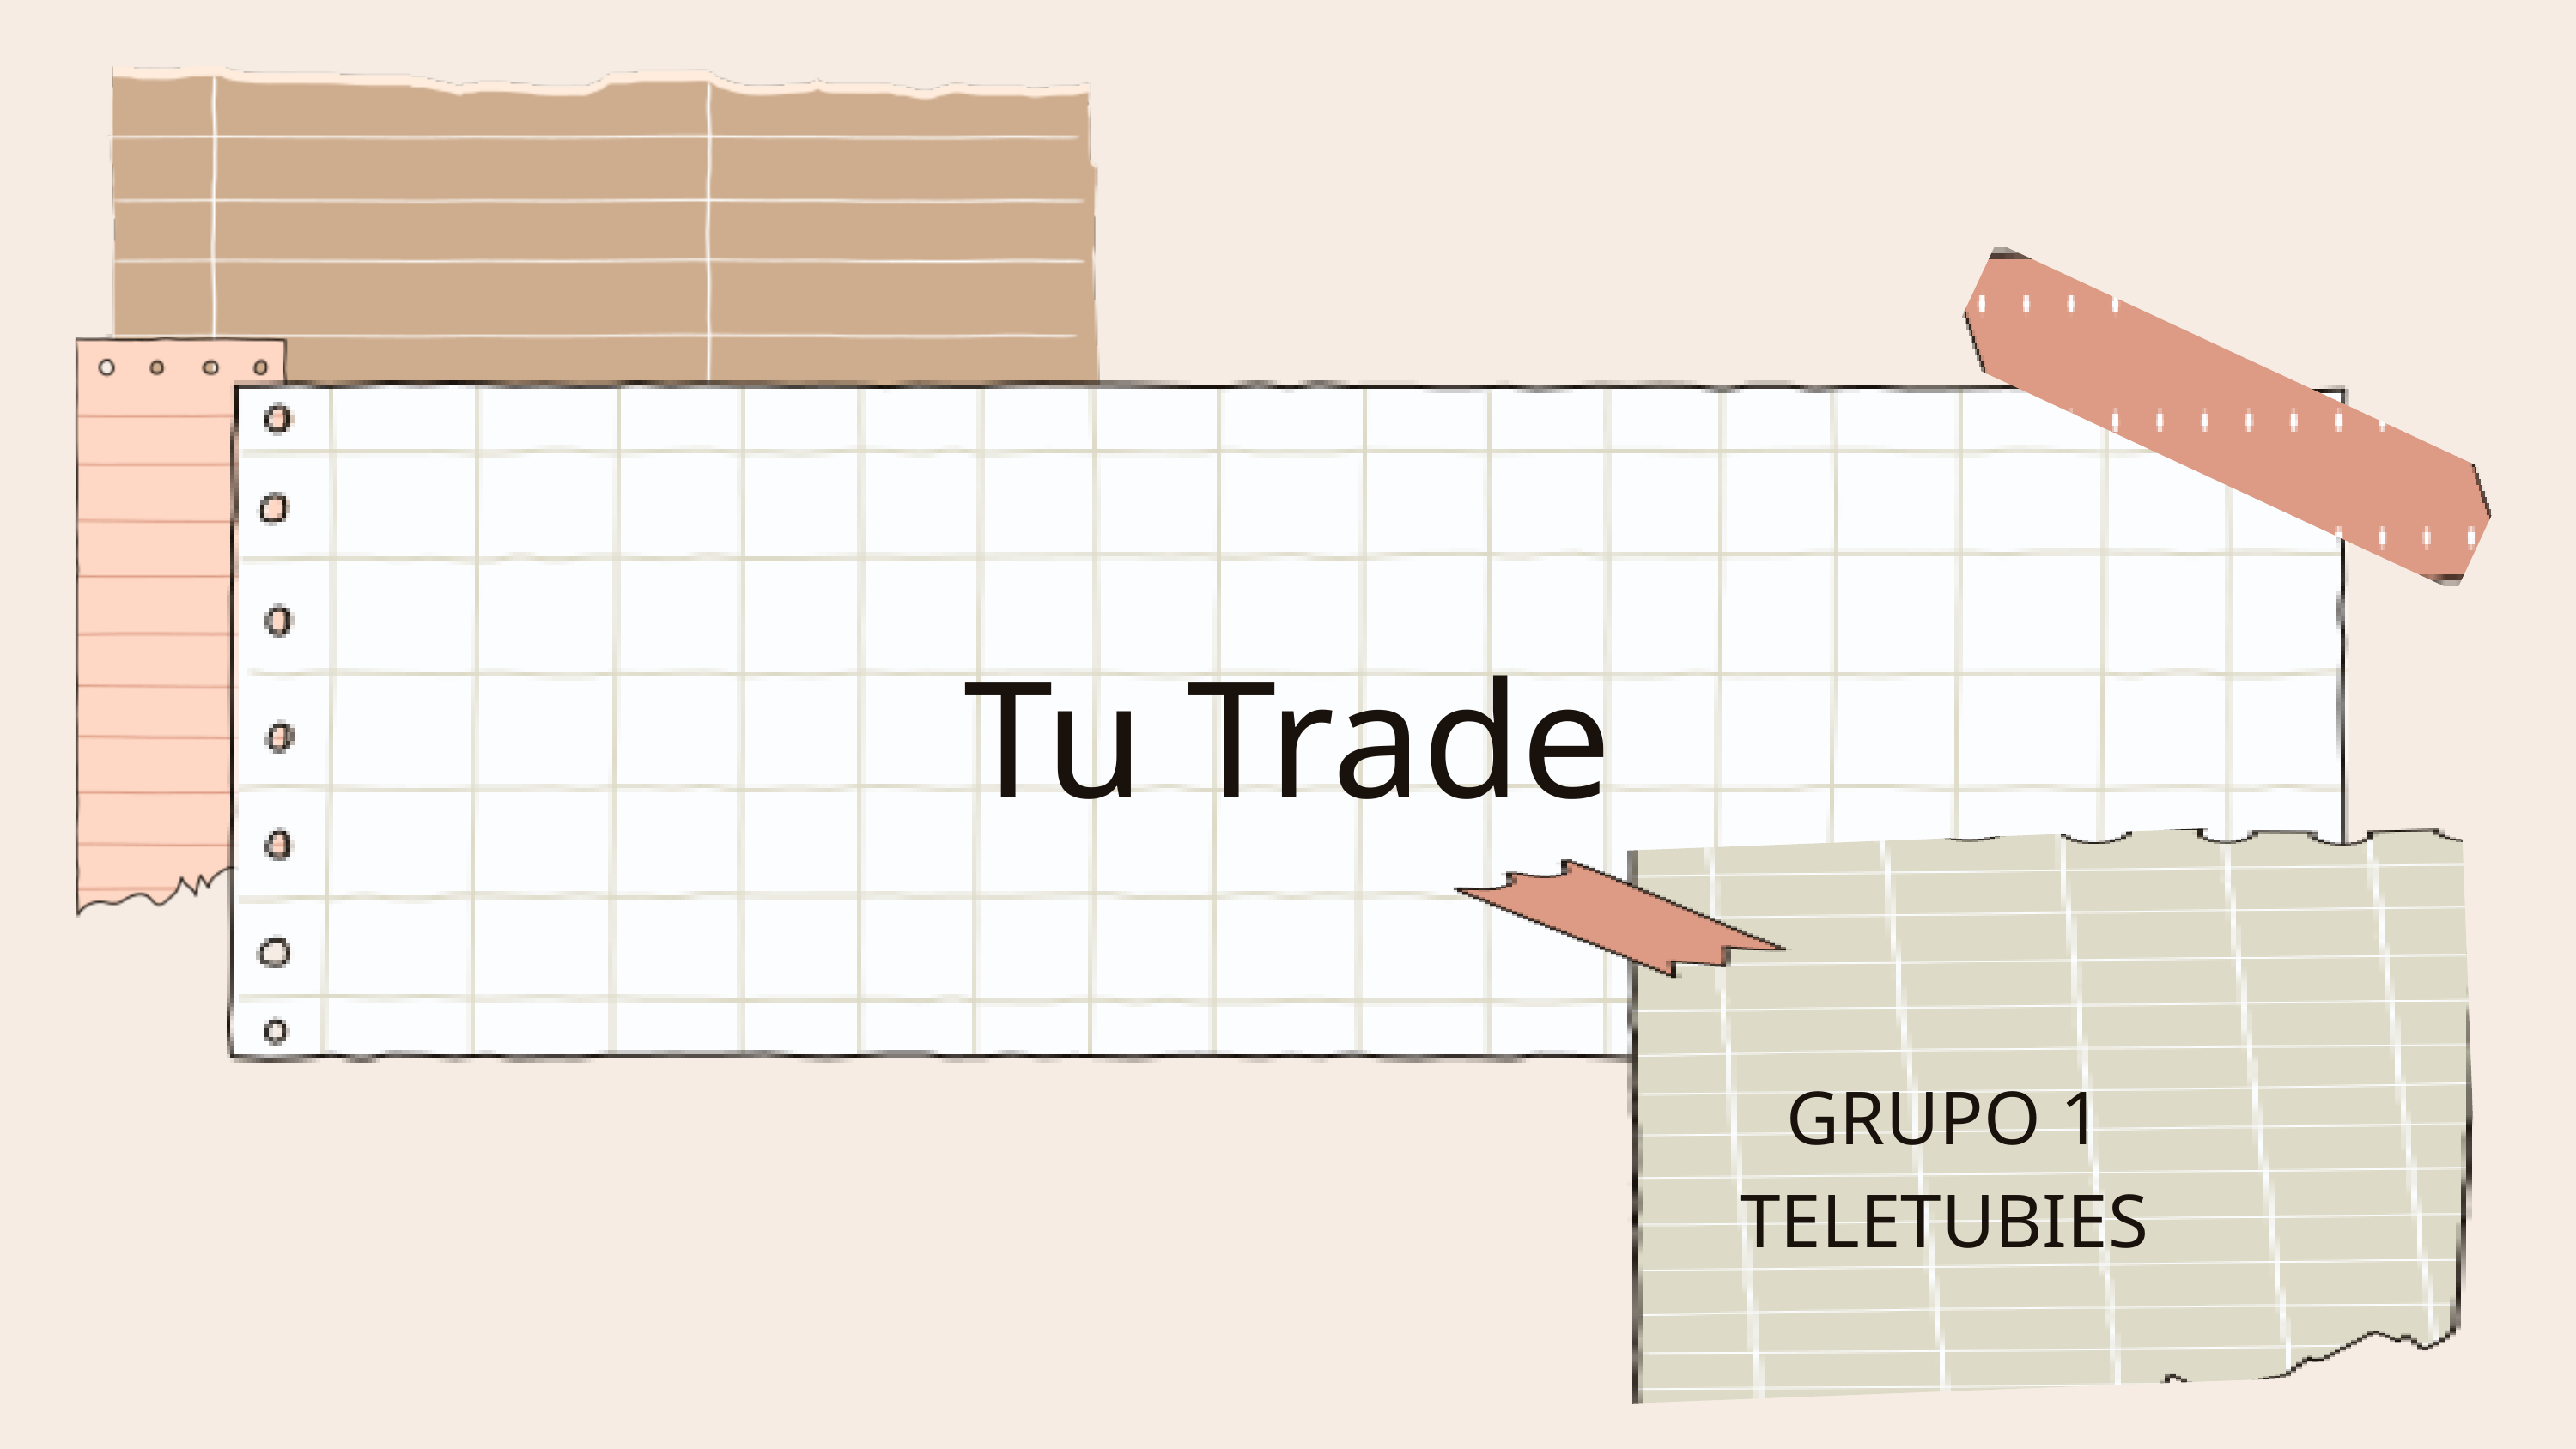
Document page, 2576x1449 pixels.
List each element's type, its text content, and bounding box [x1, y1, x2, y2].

text_box [102, 66, 1104, 380]
text_box [227, 380, 2349, 1068]
text_box [1944, 242, 2508, 592]
text_box [1452, 818, 2483, 1410]
text_box GRUPO 1 TELETUBIES [1572, 1057, 2317, 1263]
text_box [75, 337, 288, 918]
text_box Tu Trade [349, 604, 2227, 831]
